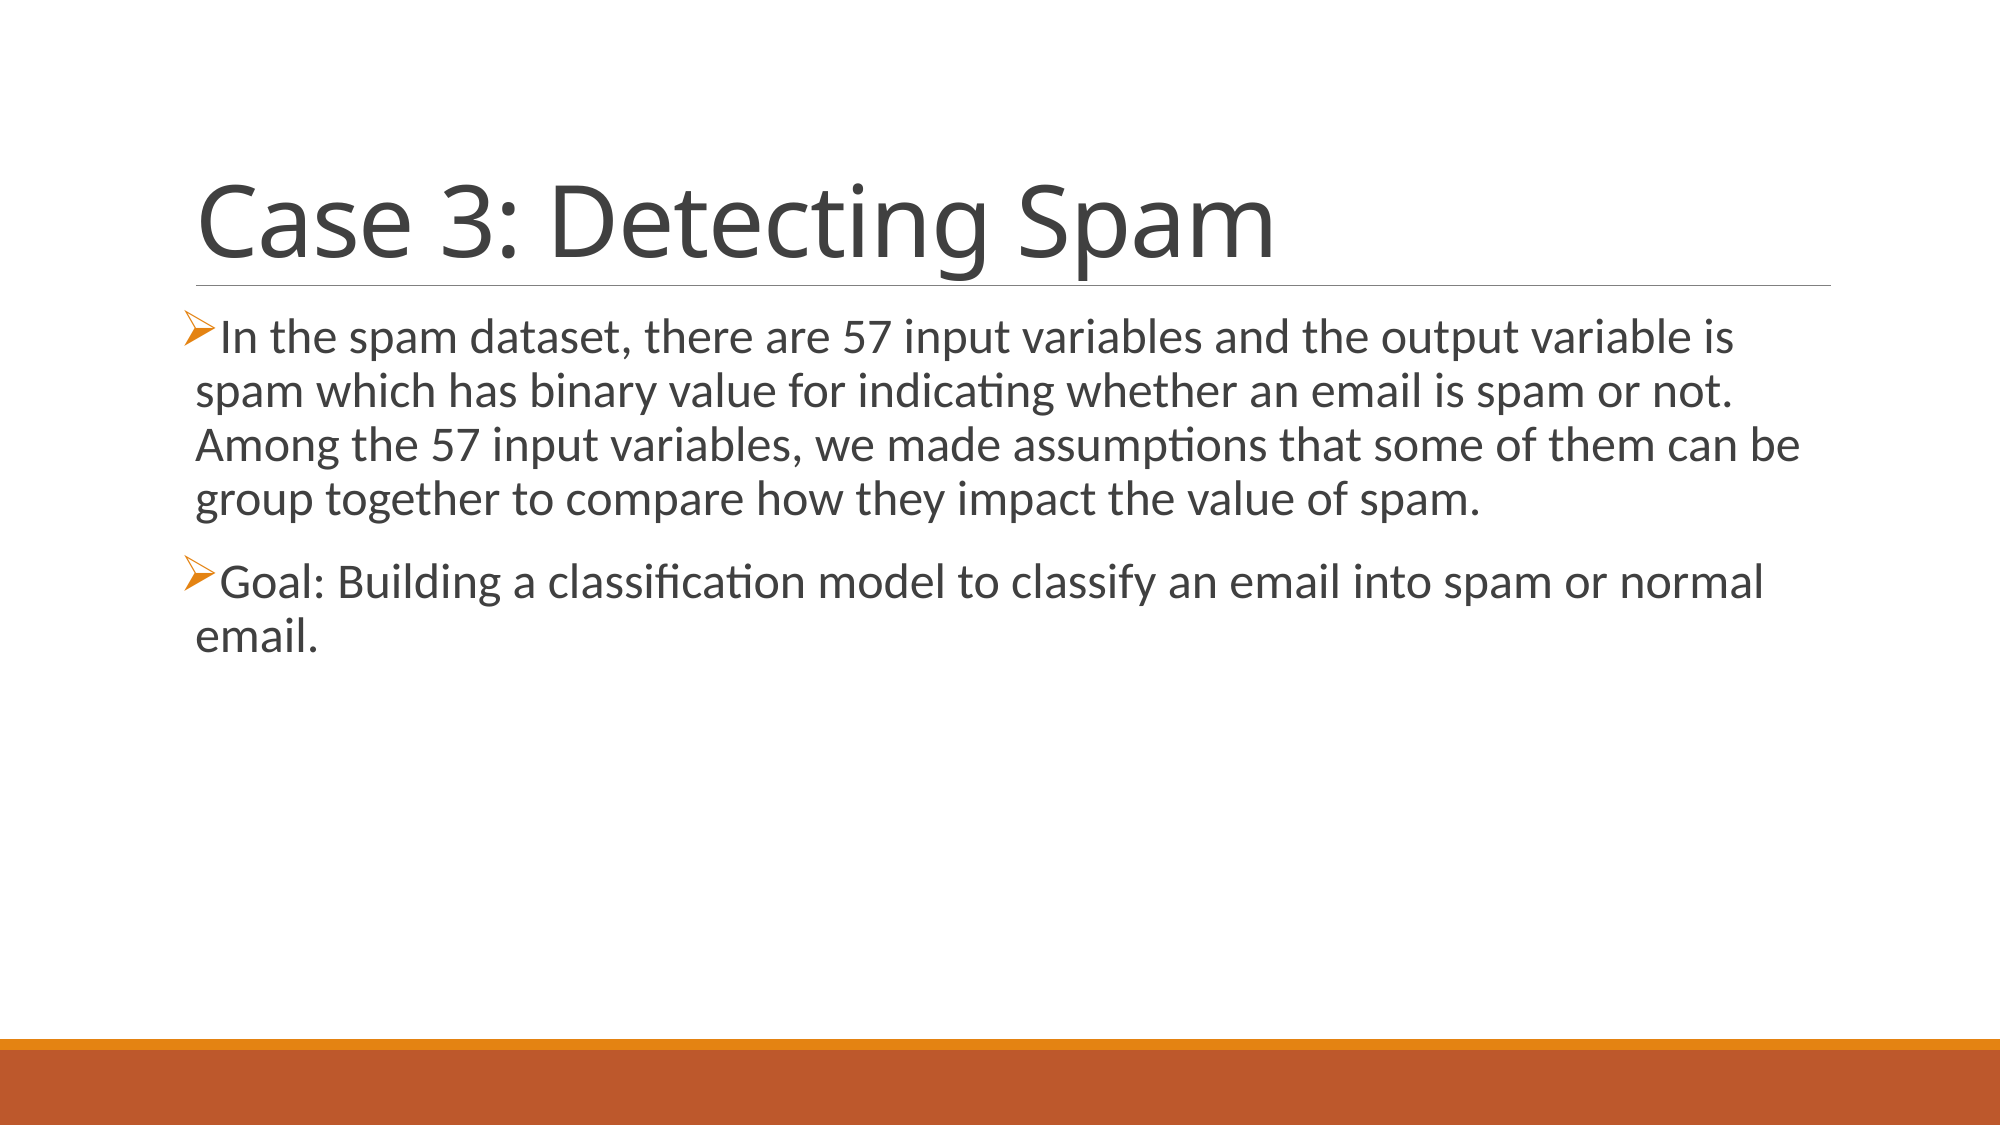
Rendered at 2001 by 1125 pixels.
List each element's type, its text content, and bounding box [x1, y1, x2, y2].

title Case 3: Detecting Spam [180, 47, 1830, 285]
list In the spam dataset, there are 57 input variables and the output variable is spam which has binary value for indicating whether an email is spam or not. Among the 57 input variables, we made assumptions that some of them can be group together to compare how they impact the value of spam. Goal: Building a classification model to classify an email into spam or normal email. [180, 302, 1830, 963]
